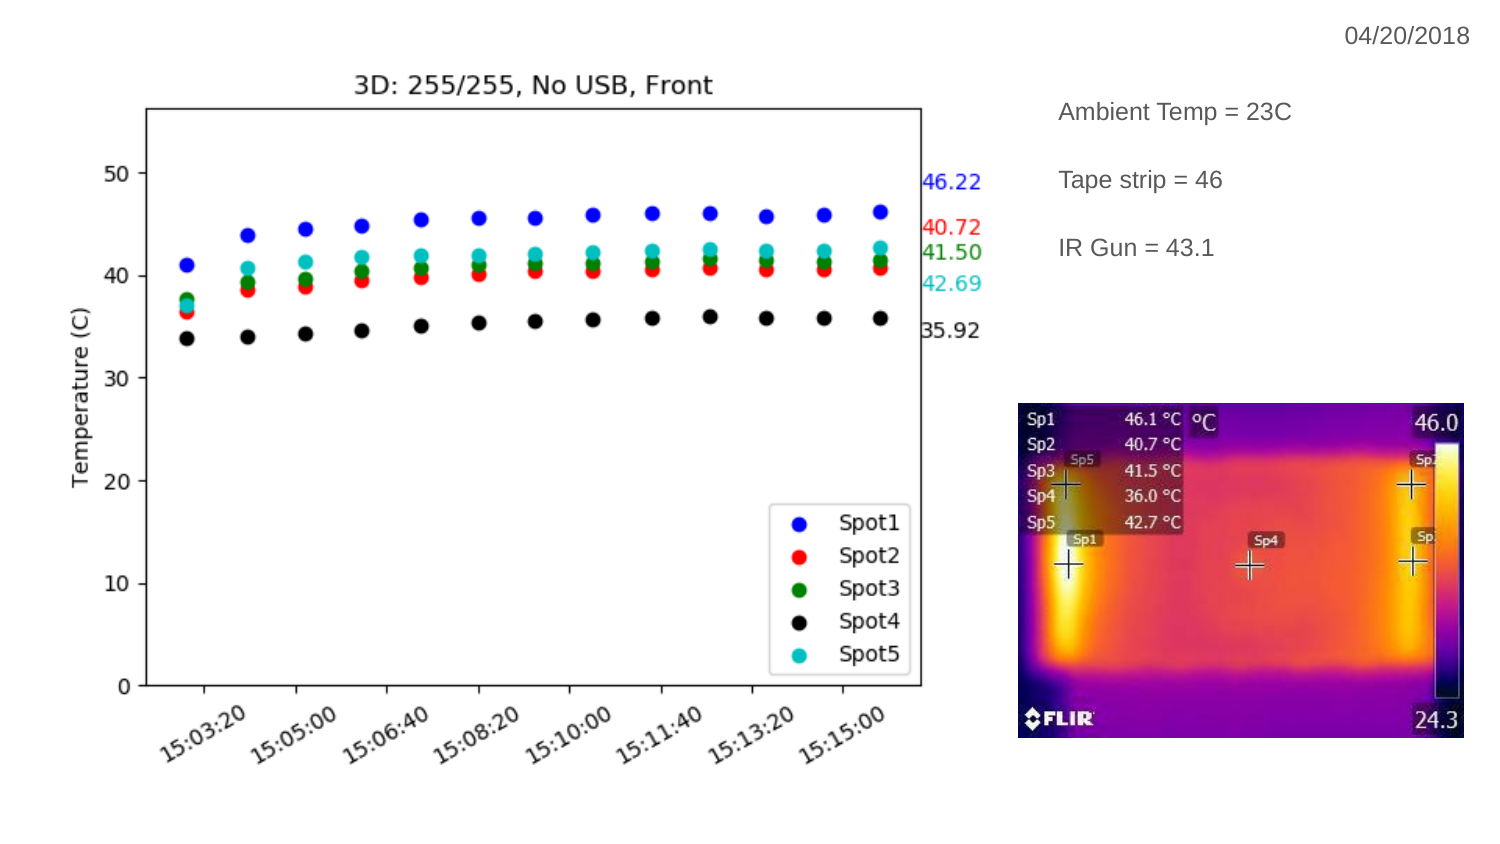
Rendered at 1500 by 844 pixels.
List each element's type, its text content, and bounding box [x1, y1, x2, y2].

list Ambient Temp = 23C Tape strip = 46 IR Gun = 43.1 [1043, 76, 1464, 370]
list 04/20/2018 [1329, 0, 1500, 60]
picture [24, 24, 1465, 768]
